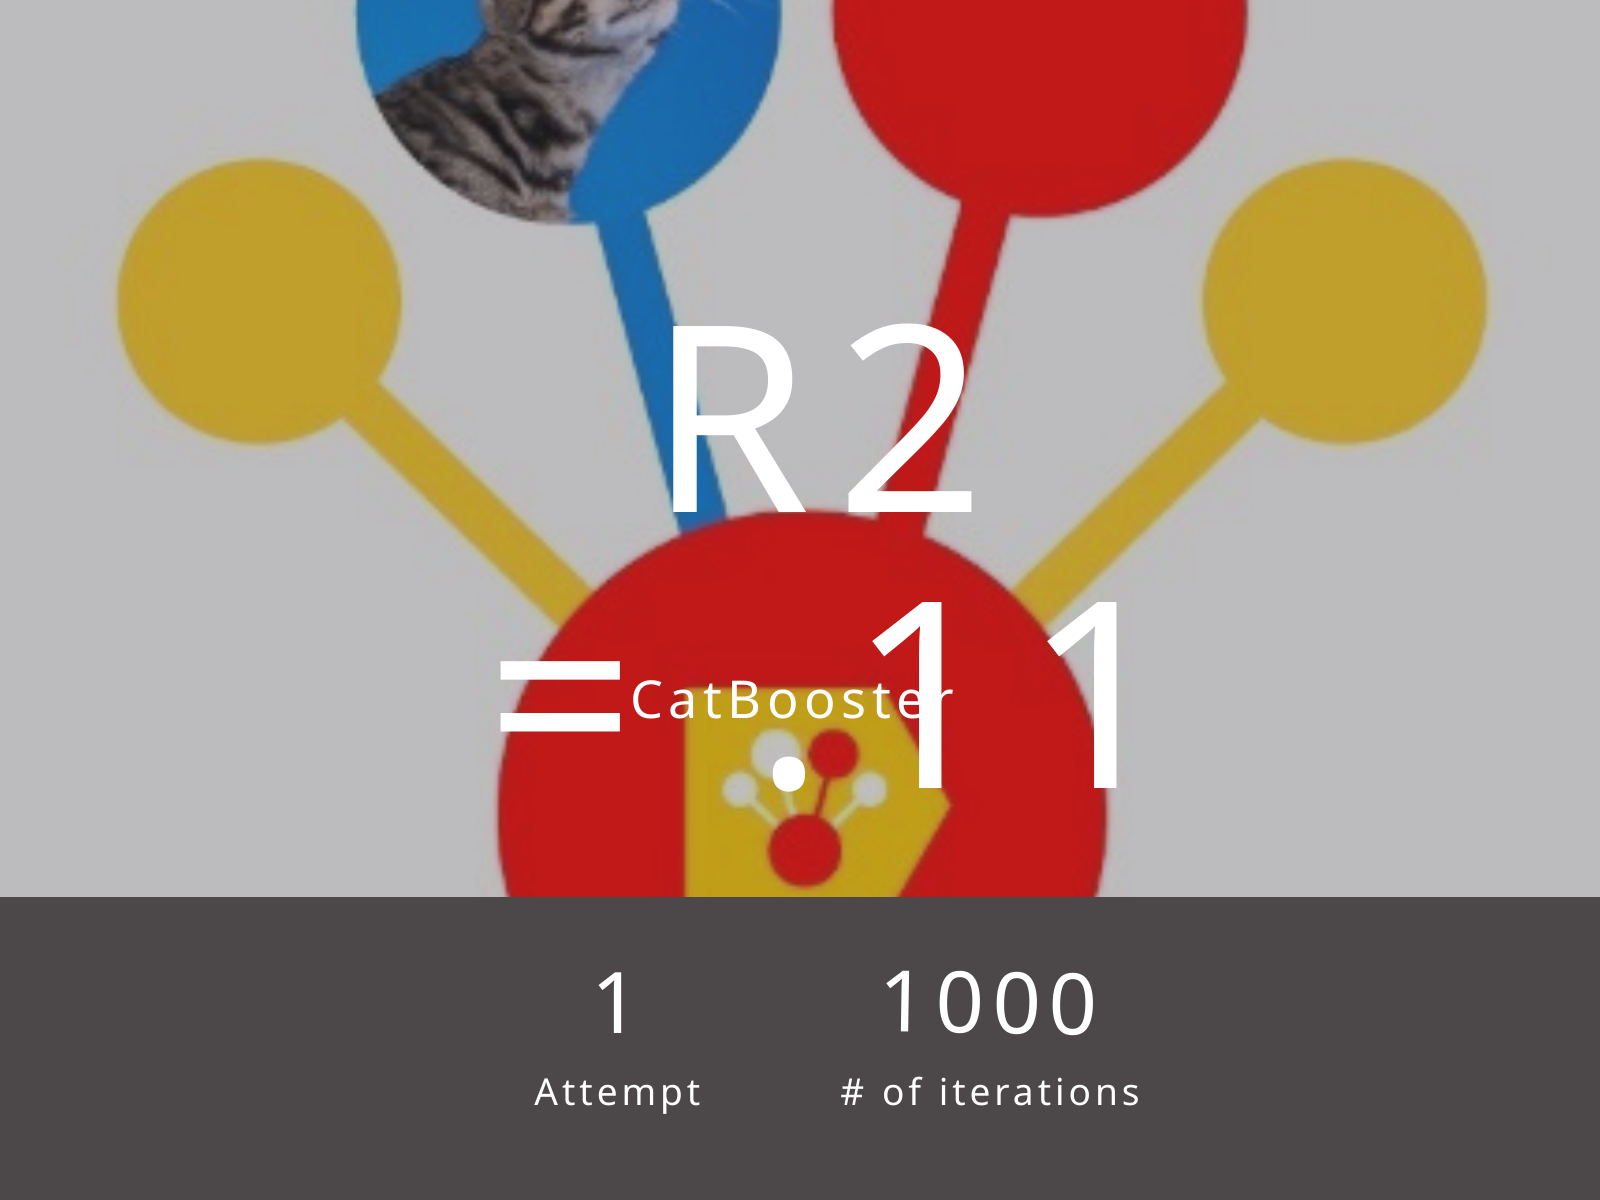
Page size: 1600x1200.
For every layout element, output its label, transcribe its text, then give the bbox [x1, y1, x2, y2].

text_box 1 [428, 960, 803, 1051]
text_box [0, 0, 1600, 898]
text_box Attempt [430, 1057, 803, 1114]
text_box 1000 [801, 957, 1177, 1054]
text_box # of iterations [803, 1057, 1178, 1114]
